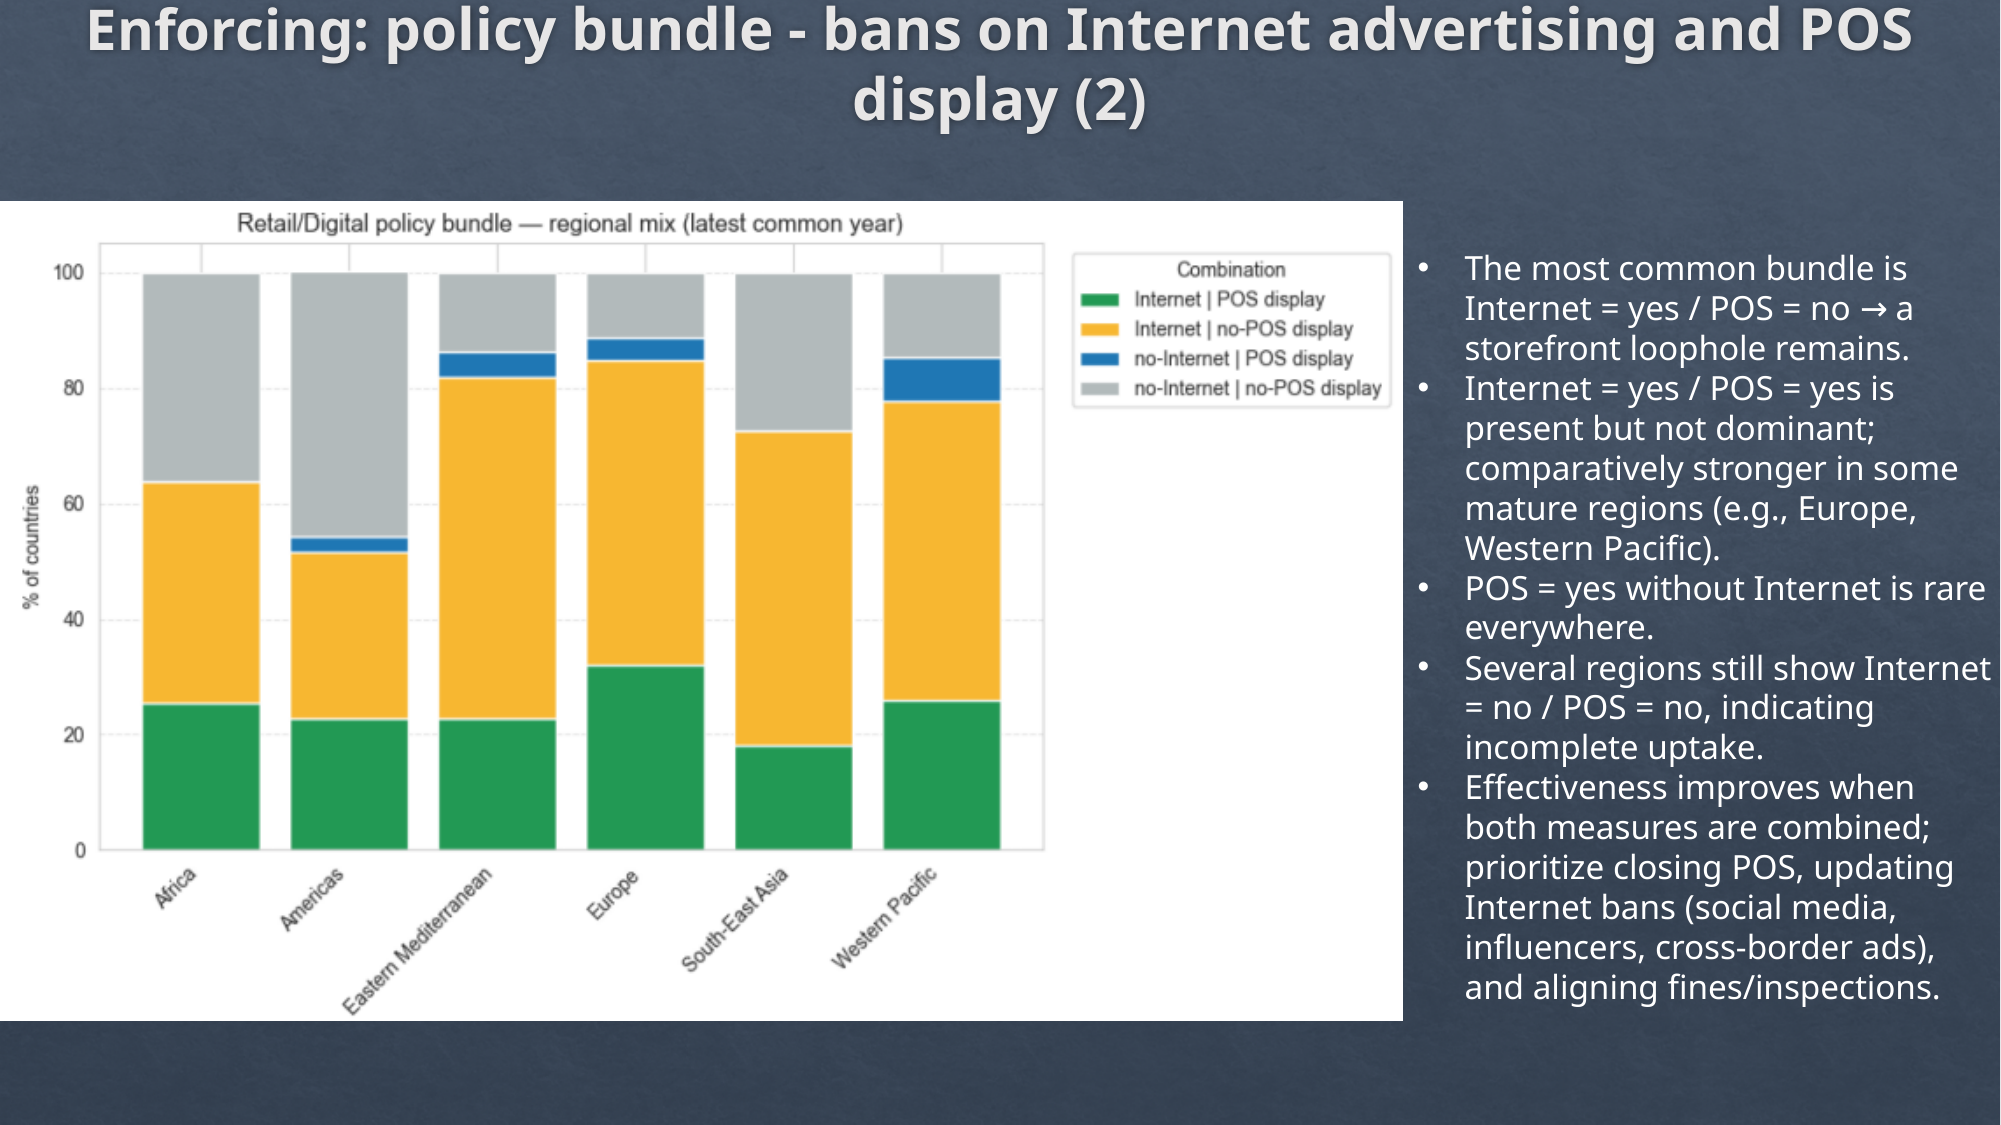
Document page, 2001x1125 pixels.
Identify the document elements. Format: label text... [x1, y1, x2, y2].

text_box The most common bundle is Internet = yes / POS = no → a storefront loophole remains. Internet = yes / POS = yes is present but not dominant; comparatively stronger in some mature regions (e.g., Europe, Western Pacific). POS = yes without Internet is rare everywhere. Several regions still show Internet = no / POS = no, indicating incomplete uptake. Effectiveness improves when both measures are combined; prioritize closing POS, updating Internet bans (social media, influencers, cross-border ads), and aligning fines/inspections. [1412, 240, 2000, 1014]
picture [0, 201, 1404, 1022]
title Enforcing: policy bundle - bans on Internet advertising and POS display (2) [0, 0, 2000, 125]
